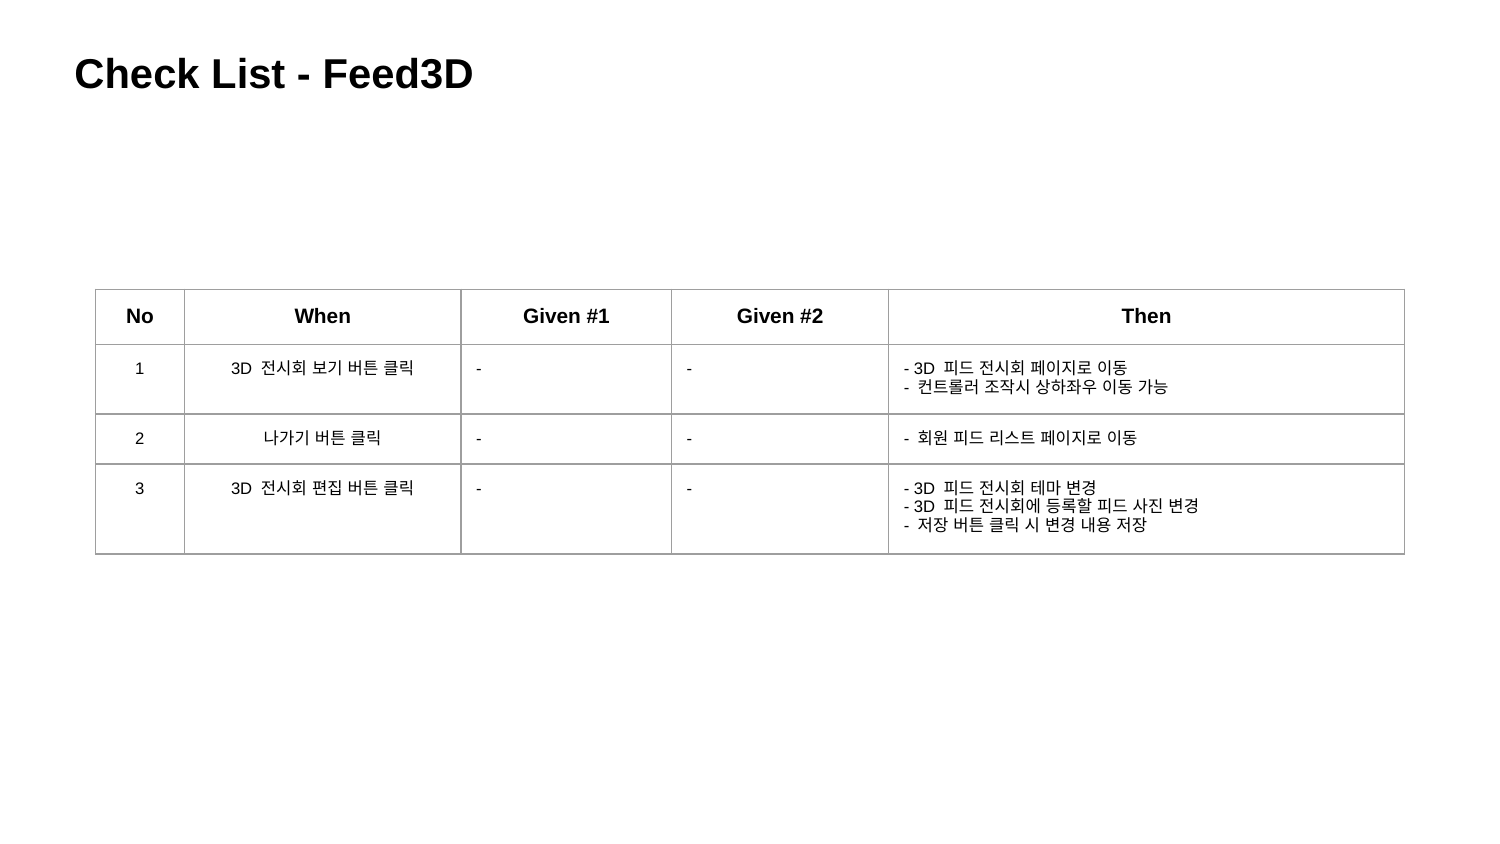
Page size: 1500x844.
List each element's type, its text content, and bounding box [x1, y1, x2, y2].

table_cell - 3D 피드 전시회 페이지로 이동 - 컨트롤러 조작시 상하좌우 이동 가능 [889, 345, 1404, 413]
table_cell 3 [96, 465, 184, 553]
table_cell - [672, 465, 888, 553]
table_header Given #2 [672, 290, 888, 344]
table_header No [96, 290, 184, 344]
table_header Given #1 [462, 290, 671, 344]
table_header Then [889, 290, 1404, 344]
table_cell 3D 전시회 보기 버튼 클릭 [185, 345, 460, 413]
table_cell - [462, 415, 671, 463]
table_cell 2 [96, 415, 184, 463]
table_cell - [672, 345, 888, 413]
text_box Check List - Feed3D [59, 31, 951, 112]
table_cell 1 [96, 345, 184, 413]
table_cell - [672, 415, 888, 463]
table_header When [185, 290, 460, 344]
table_cell - 3D 피드 전시회 테마 변경 - 3D 피드 전시회에 등록할 피드 사진 변경 - 저장 버튼 클릭 시 변경 내용 저장 [889, 465, 1404, 553]
table_cell 3D 전시회 편집 버튼 클릭 [185, 465, 460, 553]
table_cell - [462, 465, 671, 553]
table_cell - [462, 345, 671, 413]
table_cell - 회원 피드 리스트 페이지로 이동 [889, 415, 1404, 463]
table_cell 나가기 버튼 클릭 [185, 415, 460, 463]
